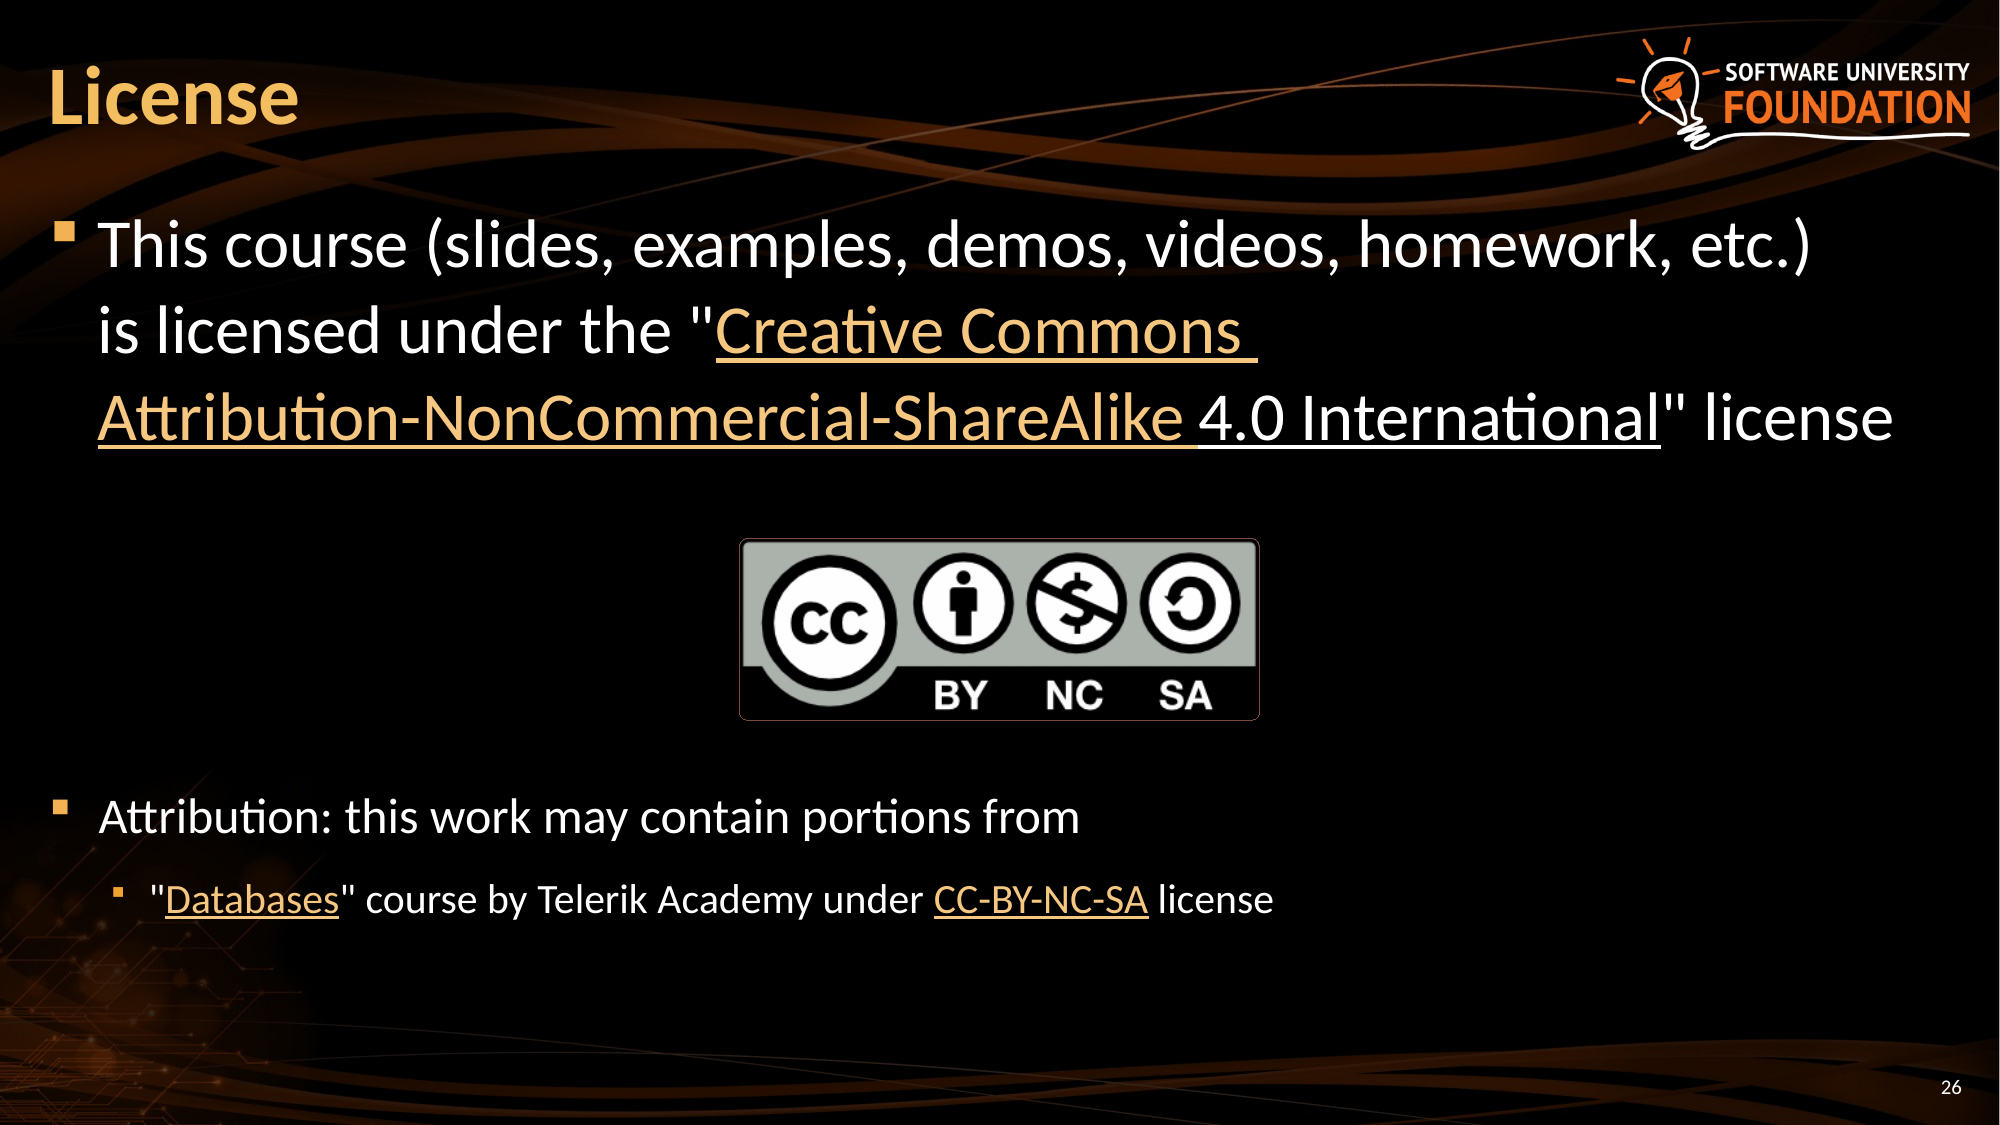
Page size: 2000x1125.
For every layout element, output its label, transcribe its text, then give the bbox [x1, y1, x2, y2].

list This course (slides, examples, demos, videos, homework, etc.) is licensed under the "Creative Commons Attribution-NonCommercial-ShareAlike 4.0 International" license [31, 188, 1968, 484]
list Attribution: this work may contain portions from "Databases" course by Telerik Academy under CC-BY-NC-SA license [30, 774, 1968, 1103]
picture [0, 0, 2000, 1125]
title License [30, 6, 1602, 189]
